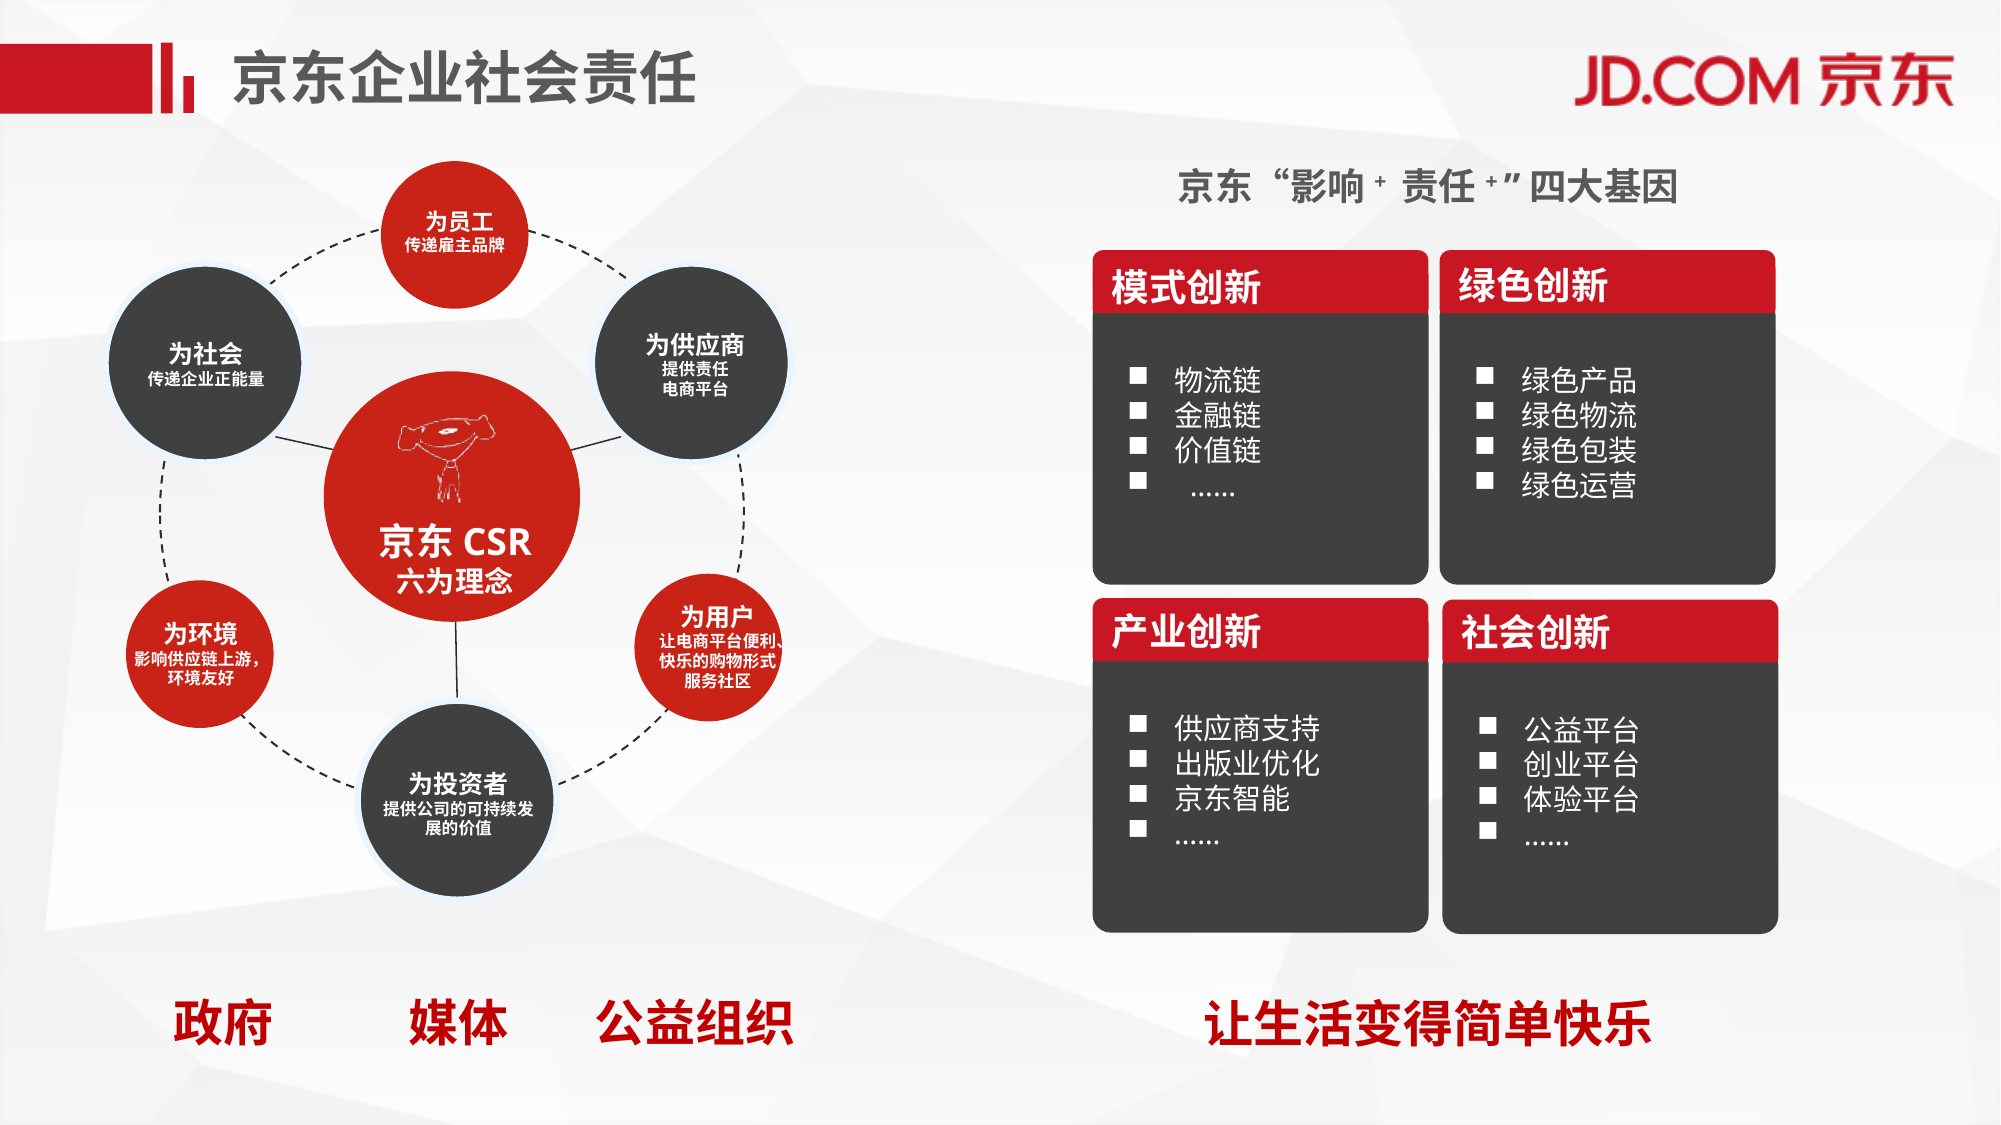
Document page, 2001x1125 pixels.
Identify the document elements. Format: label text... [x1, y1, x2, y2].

text_box 公益组织 [580, 983, 810, 1059]
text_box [100, 161, 792, 900]
text_box 绿色产品 绿色物流 绿色包装 绿色运营 [1459, 355, 1735, 510]
text_box 公益平台 创业平台 体验平台 …… [1462, 704, 1738, 859]
text_box [1092, 660, 1429, 933]
text_box [1092, 250, 1429, 314]
text_box 物流链 金融链 价值链 …… [1112, 355, 1388, 510]
text_box 模式创新 [1096, 256, 1373, 317]
text_box [1439, 250, 1776, 314]
text_box [1442, 661, 1779, 935]
text_box 供应商支持 出版业优化 京东智能 …… [1112, 702, 1388, 858]
text_box 媒体 [393, 983, 524, 1059]
text_box 京东“影响+ 责任+ ”四大基因 [1085, 155, 1772, 216]
text_box 京东企业社会责任 [217, 34, 1382, 119]
text_box [1092, 312, 1429, 585]
text_box [1439, 312, 1776, 585]
text_box [1092, 598, 1429, 662]
text_box [1442, 599, 1779, 663]
text_box 政府 [159, 983, 289, 1059]
text_box 绿色创新 [1443, 254, 1720, 315]
picture [0, 0, 2001, 1125]
text_box 产业创新 [1096, 600, 1373, 660]
text_box 让生活变得简单快乐 [1188, 984, 1669, 1060]
text_box 社会创新 [1446, 601, 1722, 662]
